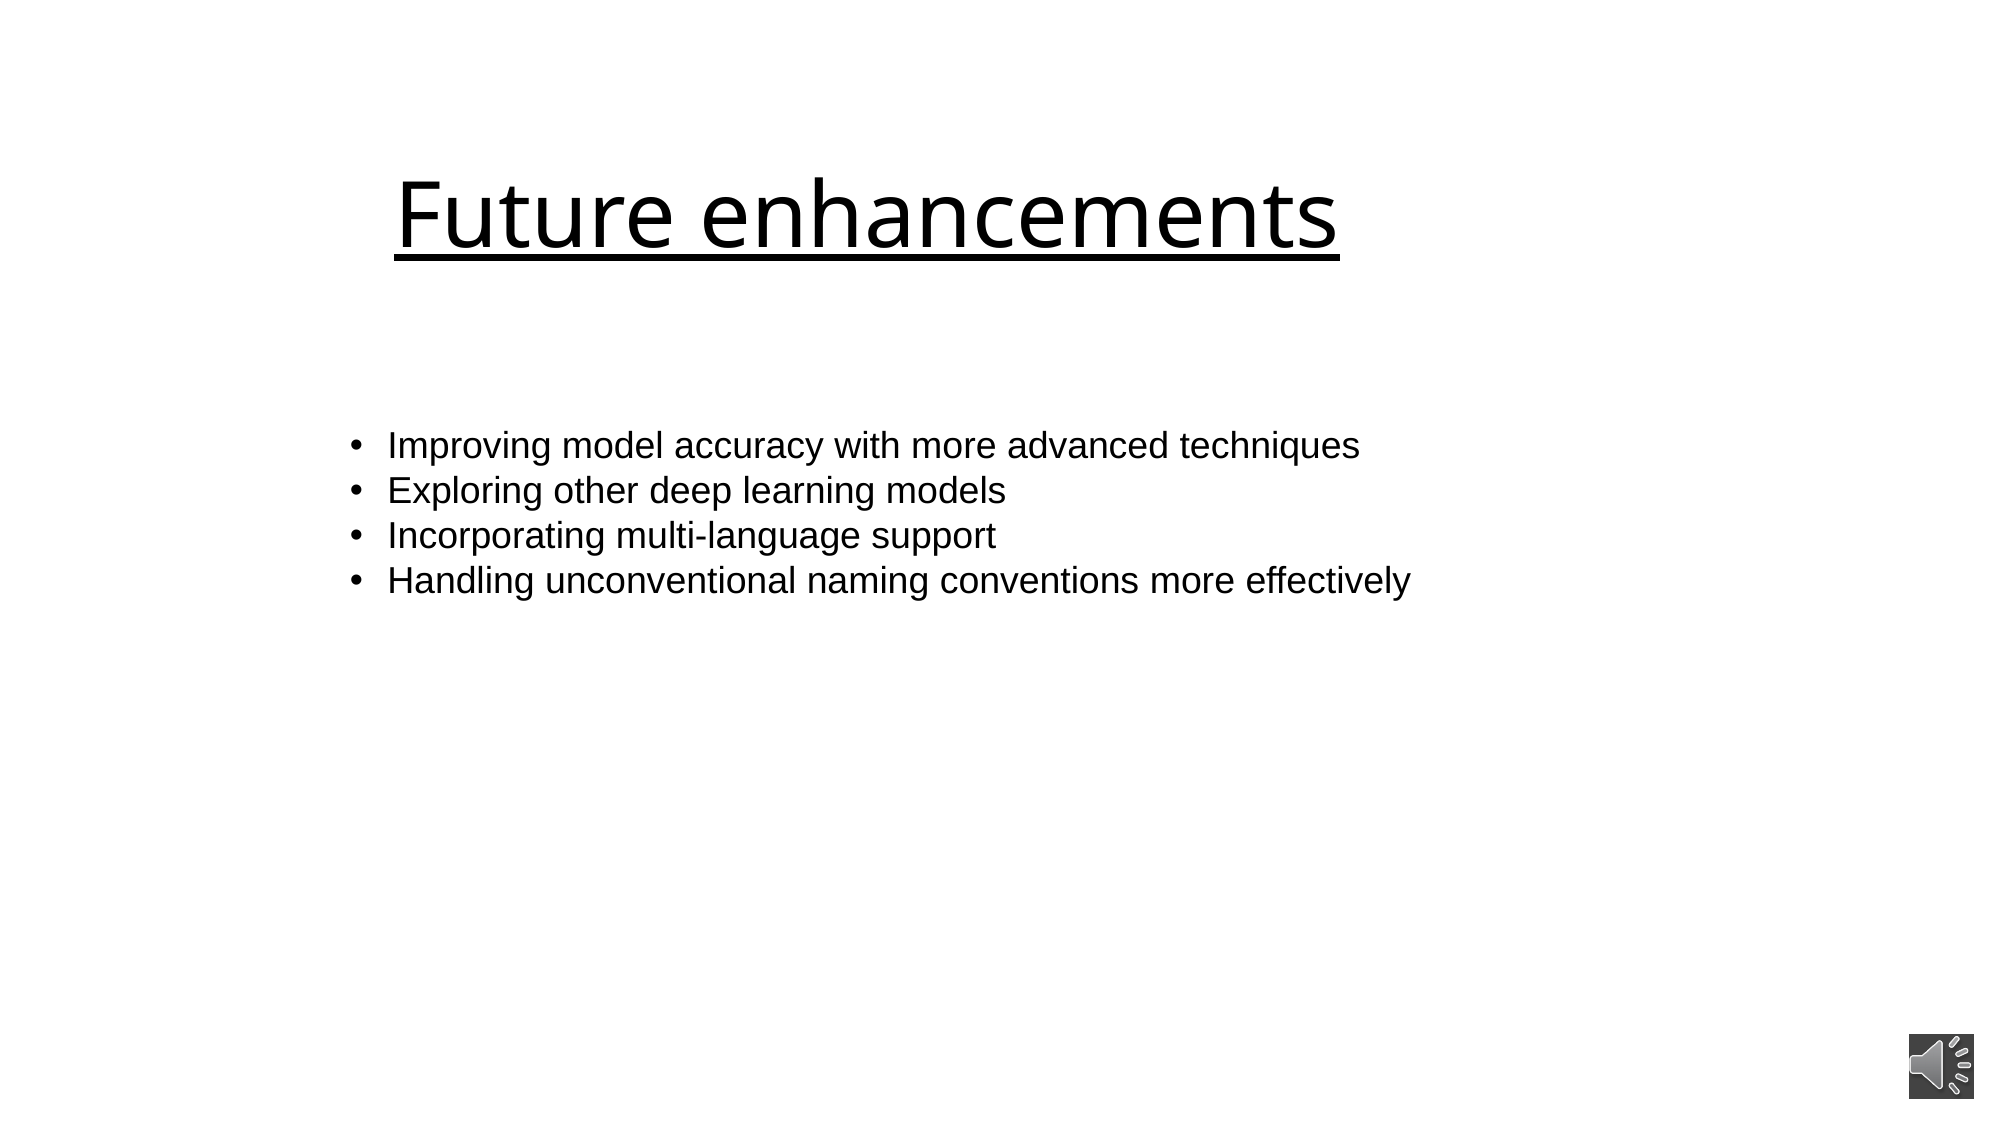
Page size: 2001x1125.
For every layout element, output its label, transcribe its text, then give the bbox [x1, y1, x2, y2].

picture [1908, 1033, 1975, 1100]
title Future enhancements [379, 108, 2000, 327]
list Improving model accuracy with more advanced techniques Exploring other deep learning models Incorporating multi-language support Handling unconventional naming conventions more effectively [334, 162, 1570, 816]
